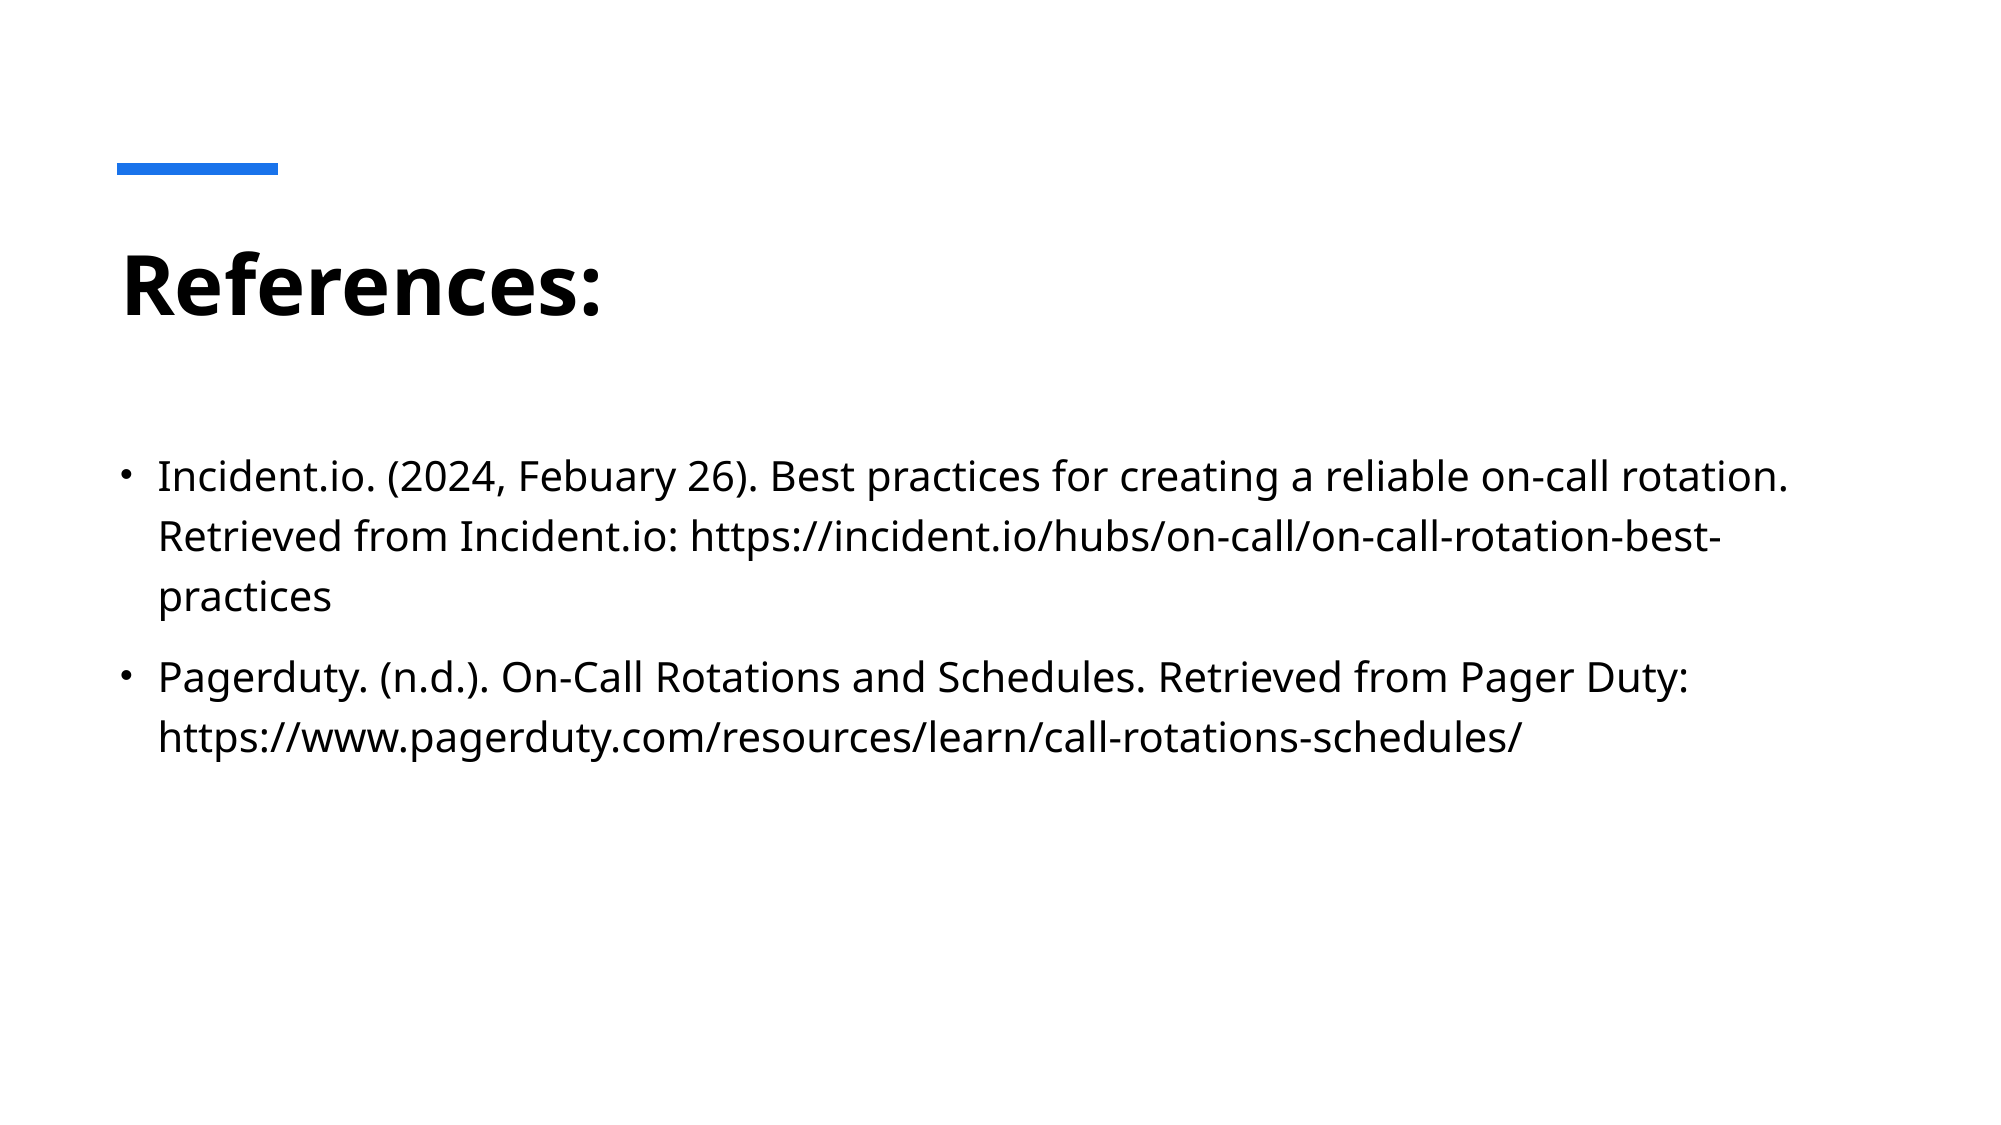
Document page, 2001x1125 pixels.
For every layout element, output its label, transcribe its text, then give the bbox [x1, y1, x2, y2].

list Incident.io. (2024, Febuary 26). Best practices for creating a reliable on-call rotation. Retrieved from Incident.io: https://incident.io/hubs/on-call/on-call-rotation-best-practices Pagerduty. (n.d.). On-Call Rotations and Schedules. Retrieved from Pager Duty: https://www.pagerduty.com/resources/learn/call-rotations-schedules/ [105, 431, 1892, 1017]
title References: [105, 224, 1892, 405]
